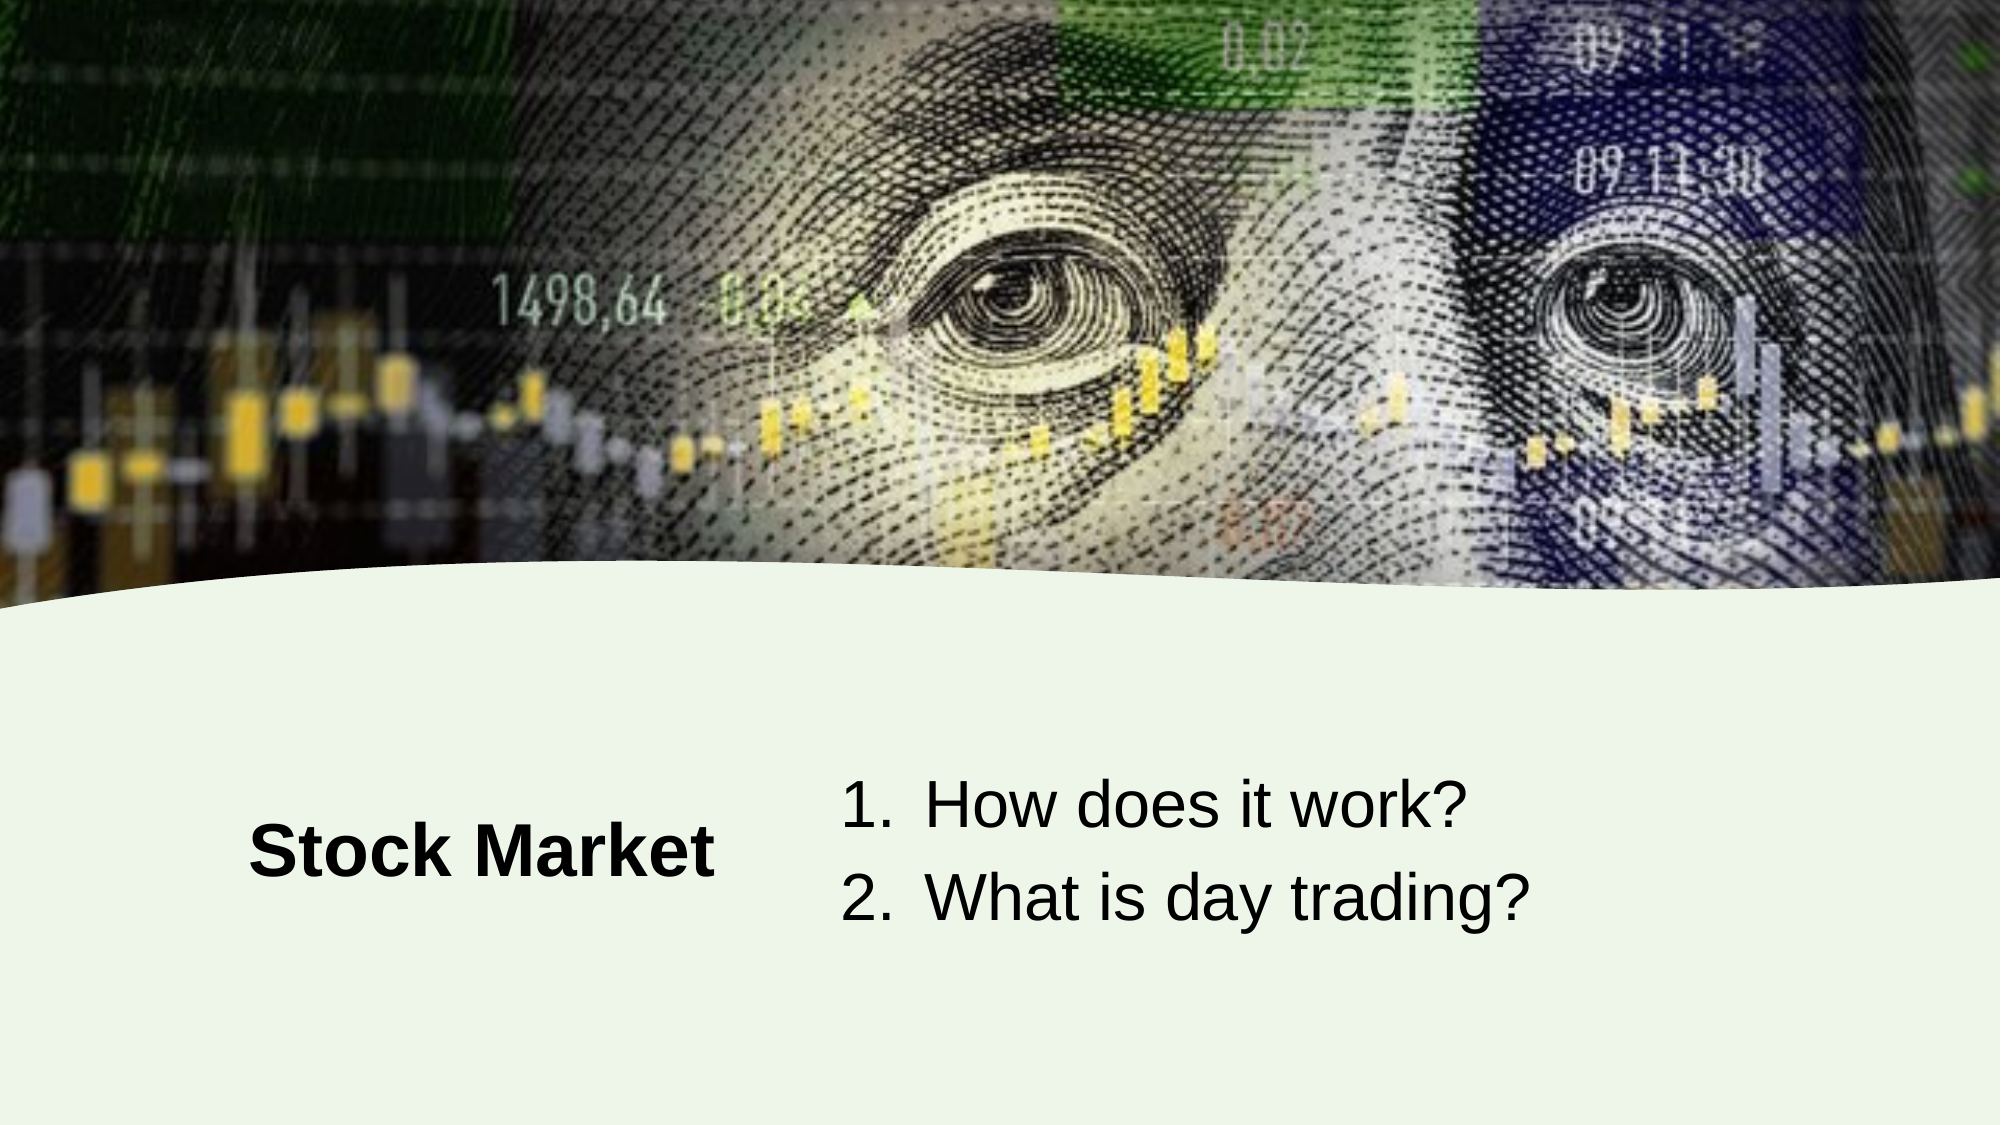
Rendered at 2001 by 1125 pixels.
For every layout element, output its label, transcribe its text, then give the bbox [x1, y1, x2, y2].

title Stock Market [212, 651, 753, 1054]
picture [0, 0, 2000, 609]
list How does it work? What is day trading? [825, 651, 1922, 1054]
